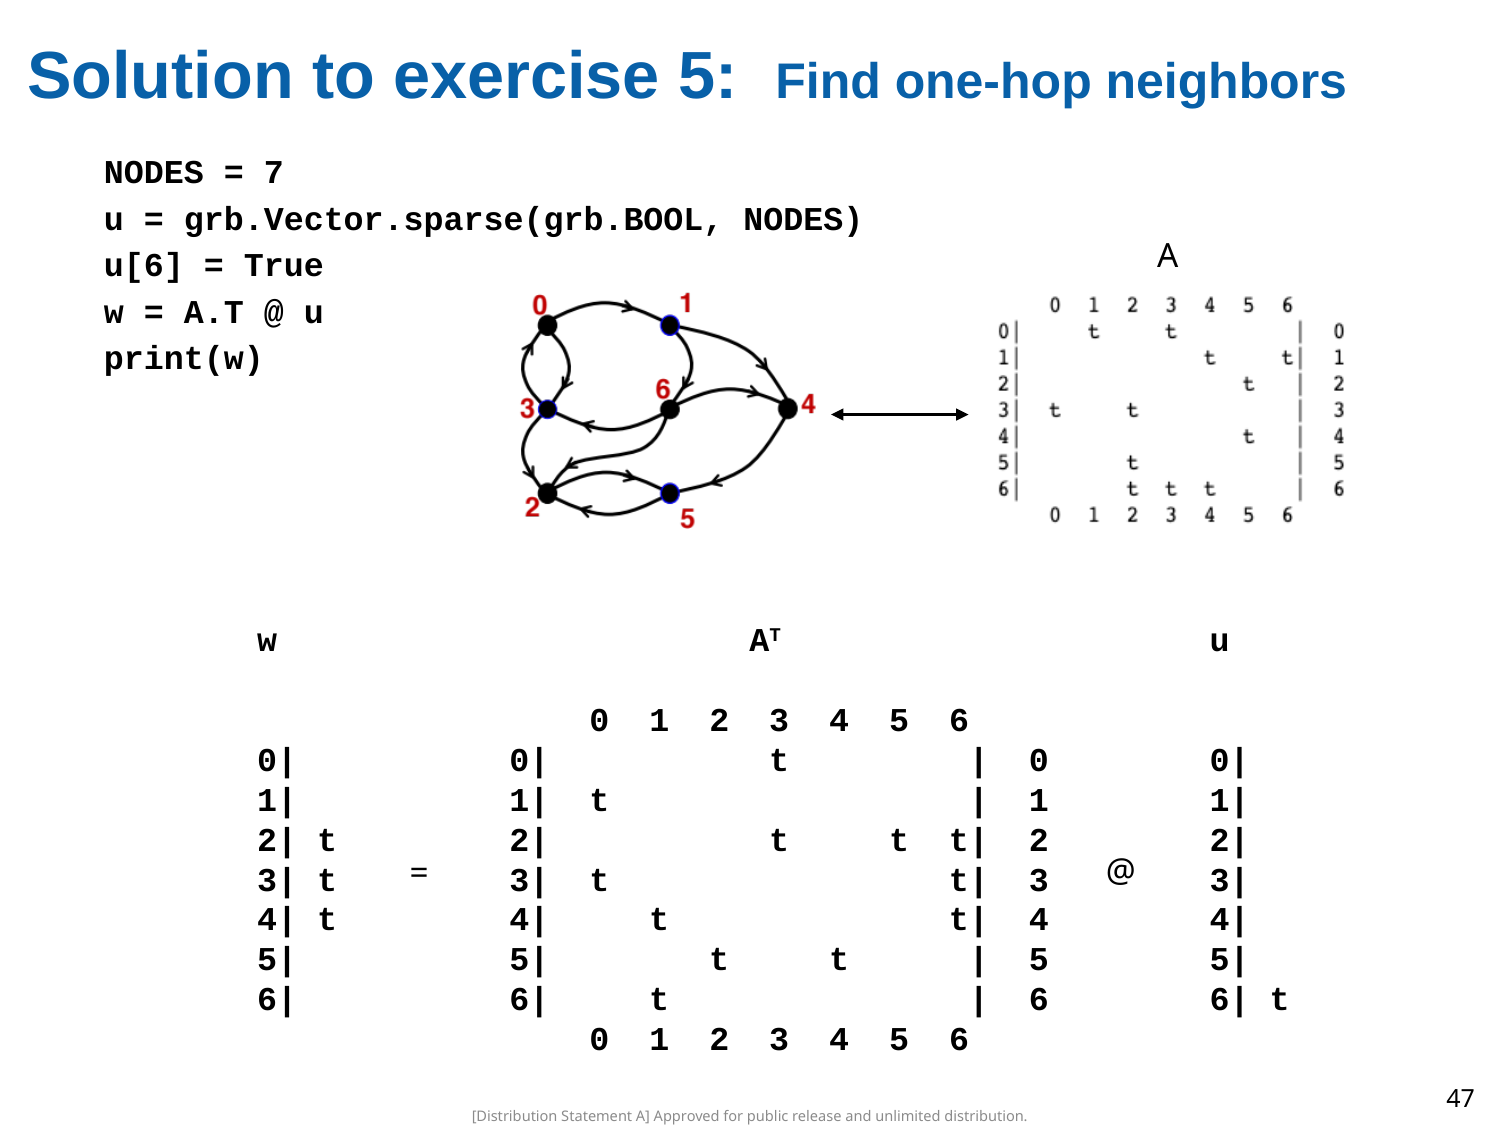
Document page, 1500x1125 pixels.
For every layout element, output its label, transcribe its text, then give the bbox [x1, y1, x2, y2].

title Solution to exercise 5: Find one-hop neighbors [27, 31, 1379, 178]
text_box w 0| 1| 2| t 3| t 4| t 5| 6| [242, 610, 365, 1025]
text_box A [1142, 227, 1245, 282]
text_box u 0| 1| 2| 3| 4| 5| 6| t [1194, 610, 1317, 1025]
text_box @ [1091, 842, 1194, 897]
picture [503, 277, 832, 552]
text_box AT 0 1 2 3 4 5 6 0| t | 0 1| t | 1 2| t t t| 2 3| t t| 3 4| t t| 4 5| t t | 5 6| t | 6 0 1 2 3 4 5 6 [494, 610, 1079, 1065]
text_box = [394, 843, 497, 899]
slide_number 47 [1431, 1074, 1500, 1125]
picture [984, 286, 1356, 536]
list NODES = 7 u = grb.Vector.sparse(grb.BOOL, NODES) u[6] = True w = A.T @ u print(w) [103, 149, 891, 404]
